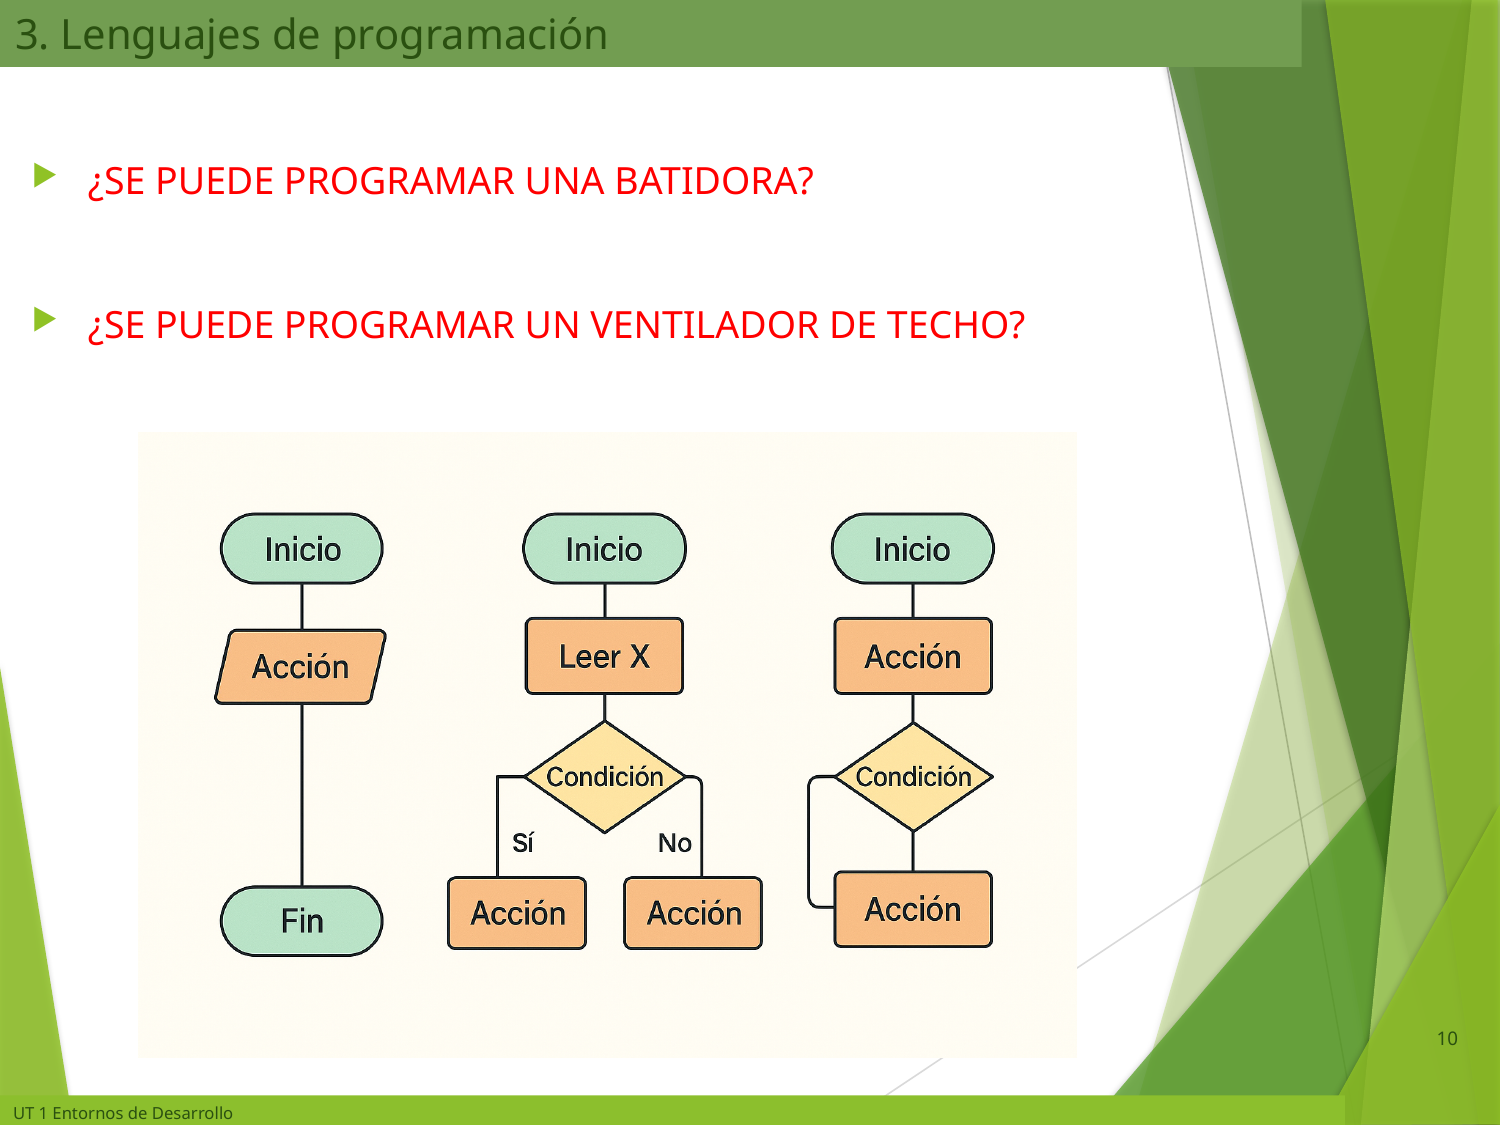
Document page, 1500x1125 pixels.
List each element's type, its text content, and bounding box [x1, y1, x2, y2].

slide_number 10 [1445, 1009, 1474, 1070]
list ¿SE PUEDE PROGRAMAR UNA BATIDORA? ¿SE PUEDE PROGRAMAR UN VENTILADOR DE TECHO? [16, 144, 1445, 1082]
picture [138, 432, 1078, 1059]
title 3. Lenguajes de programación [0, 0, 1302, 67]
